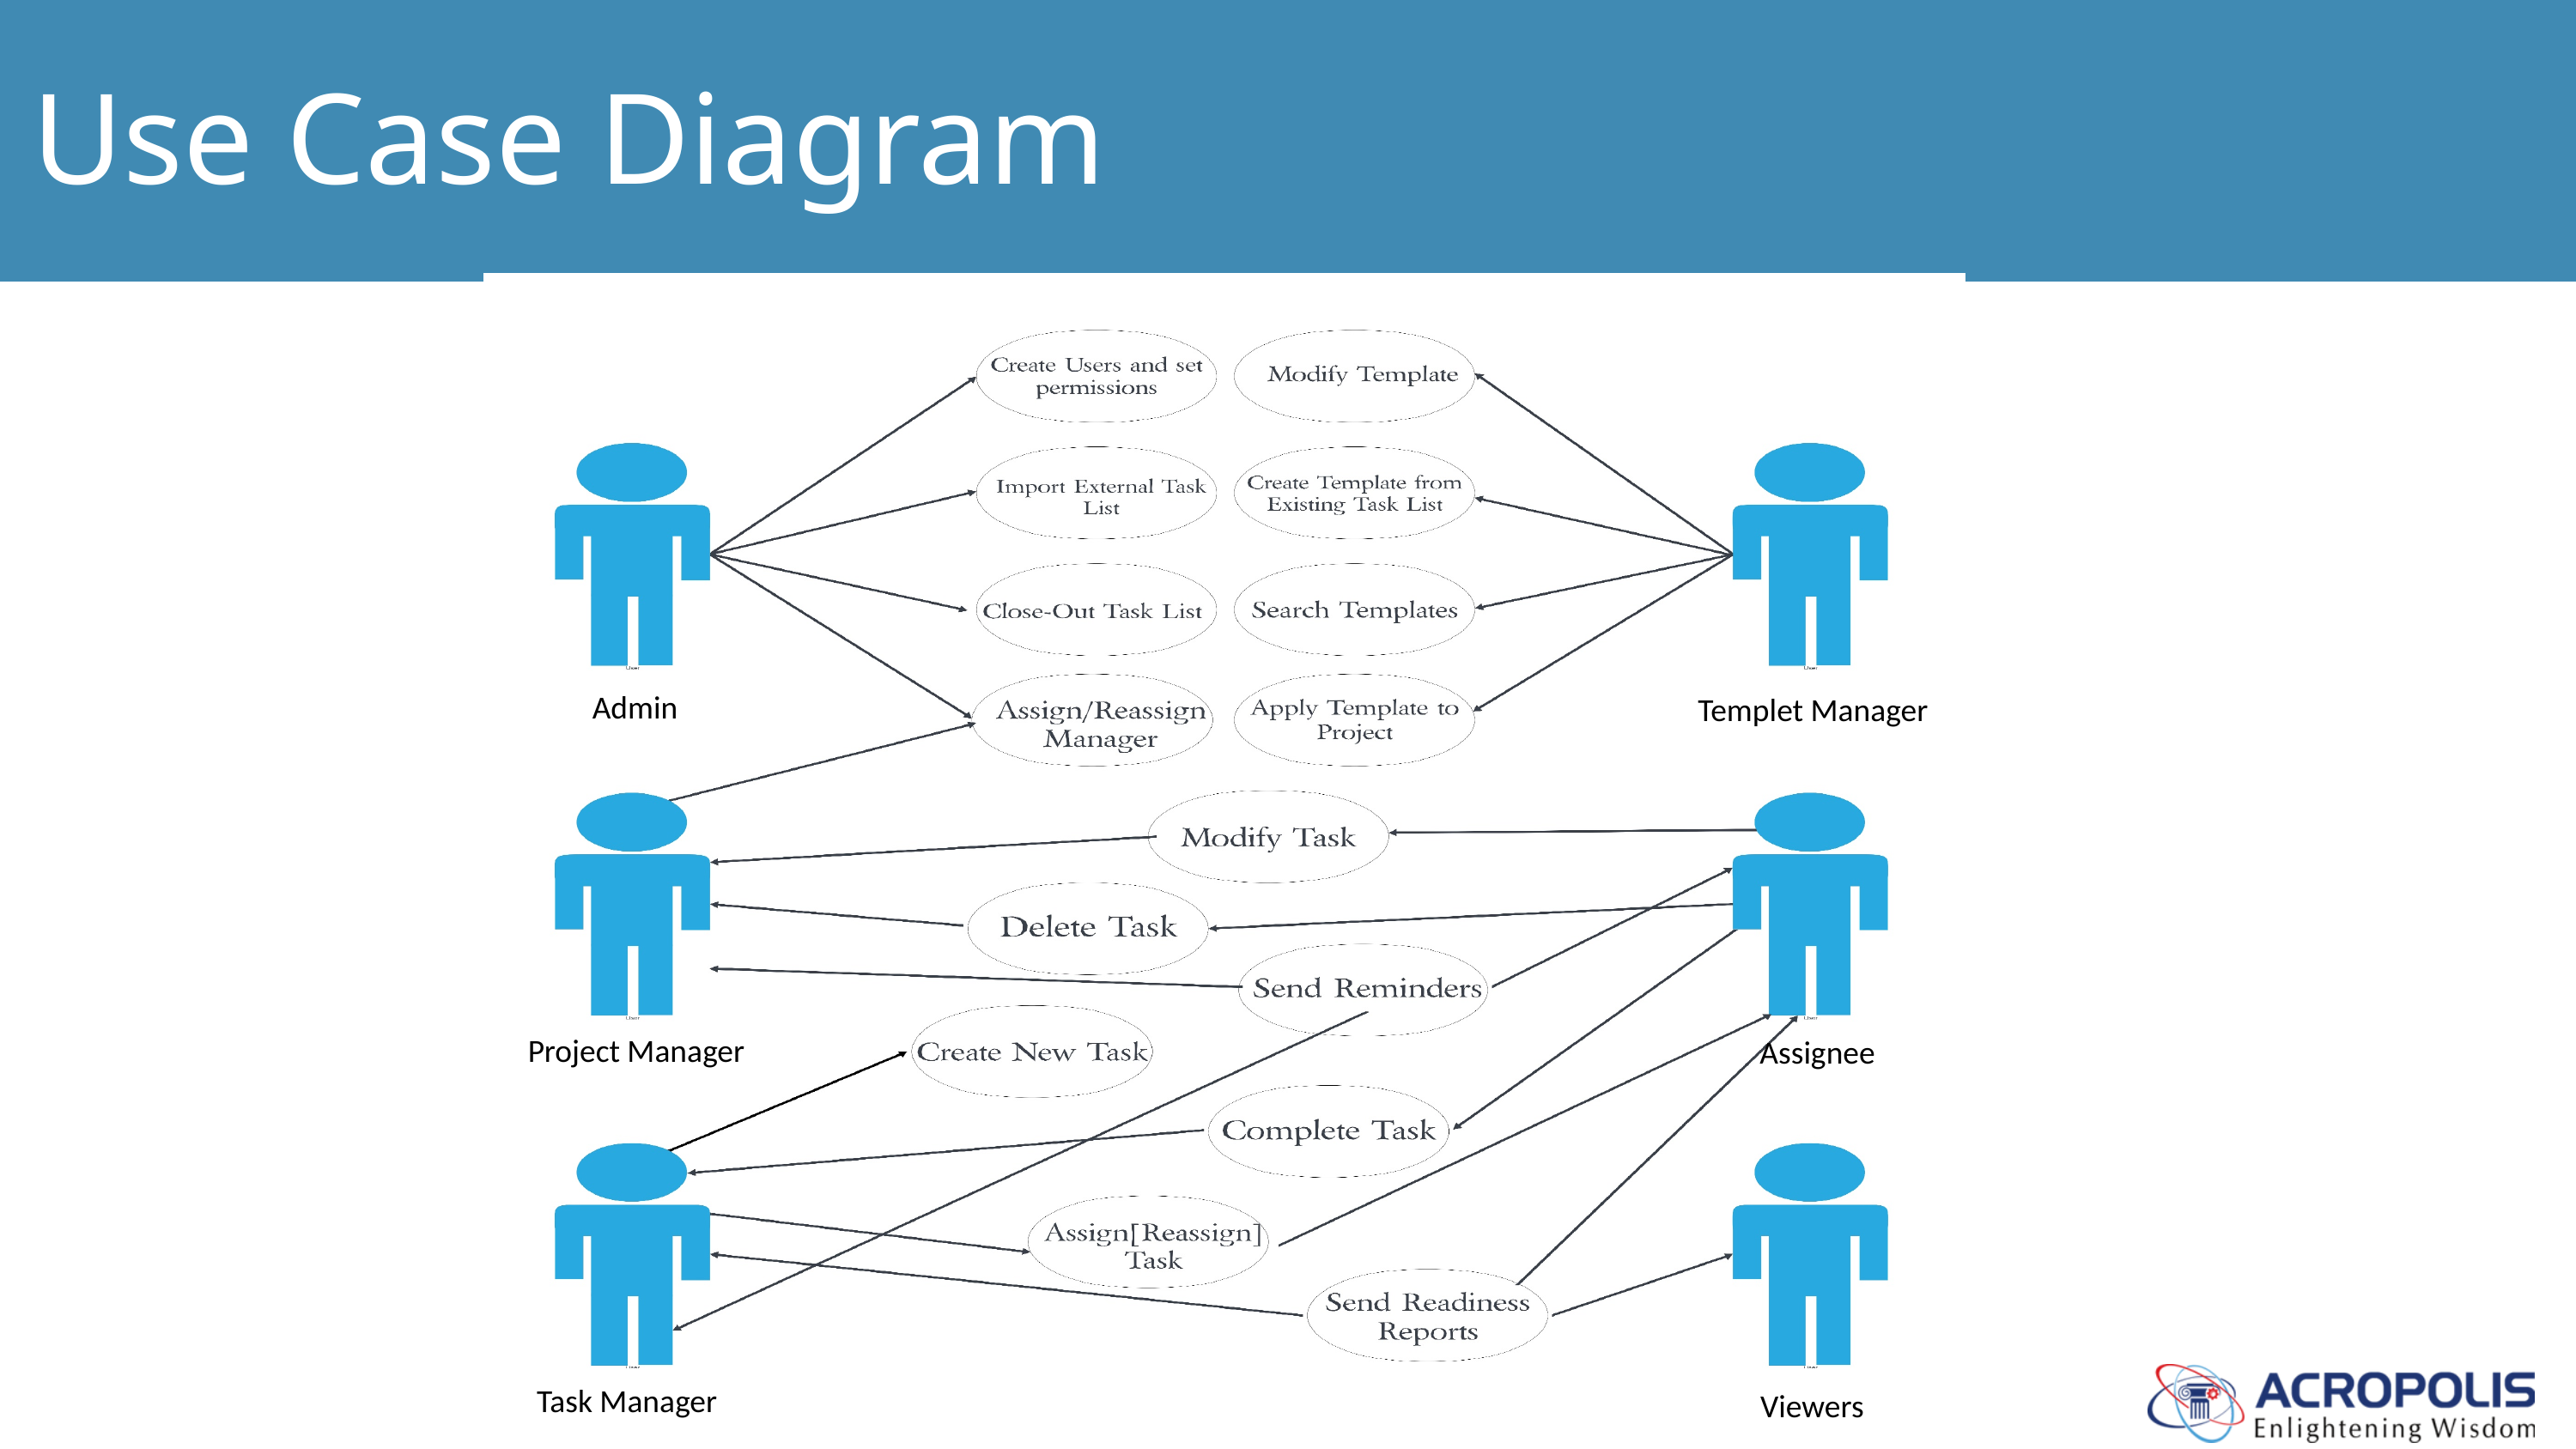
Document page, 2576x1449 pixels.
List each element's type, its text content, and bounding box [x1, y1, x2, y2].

text_box Viewers [1747, 1379, 1963, 1431]
picture [483, 273, 1965, 1368]
picture [2148, 1364, 2535, 1443]
title Use Case Diagram [32, 58, 2521, 211]
text_box Task Manager [524, 1376, 760, 1426]
